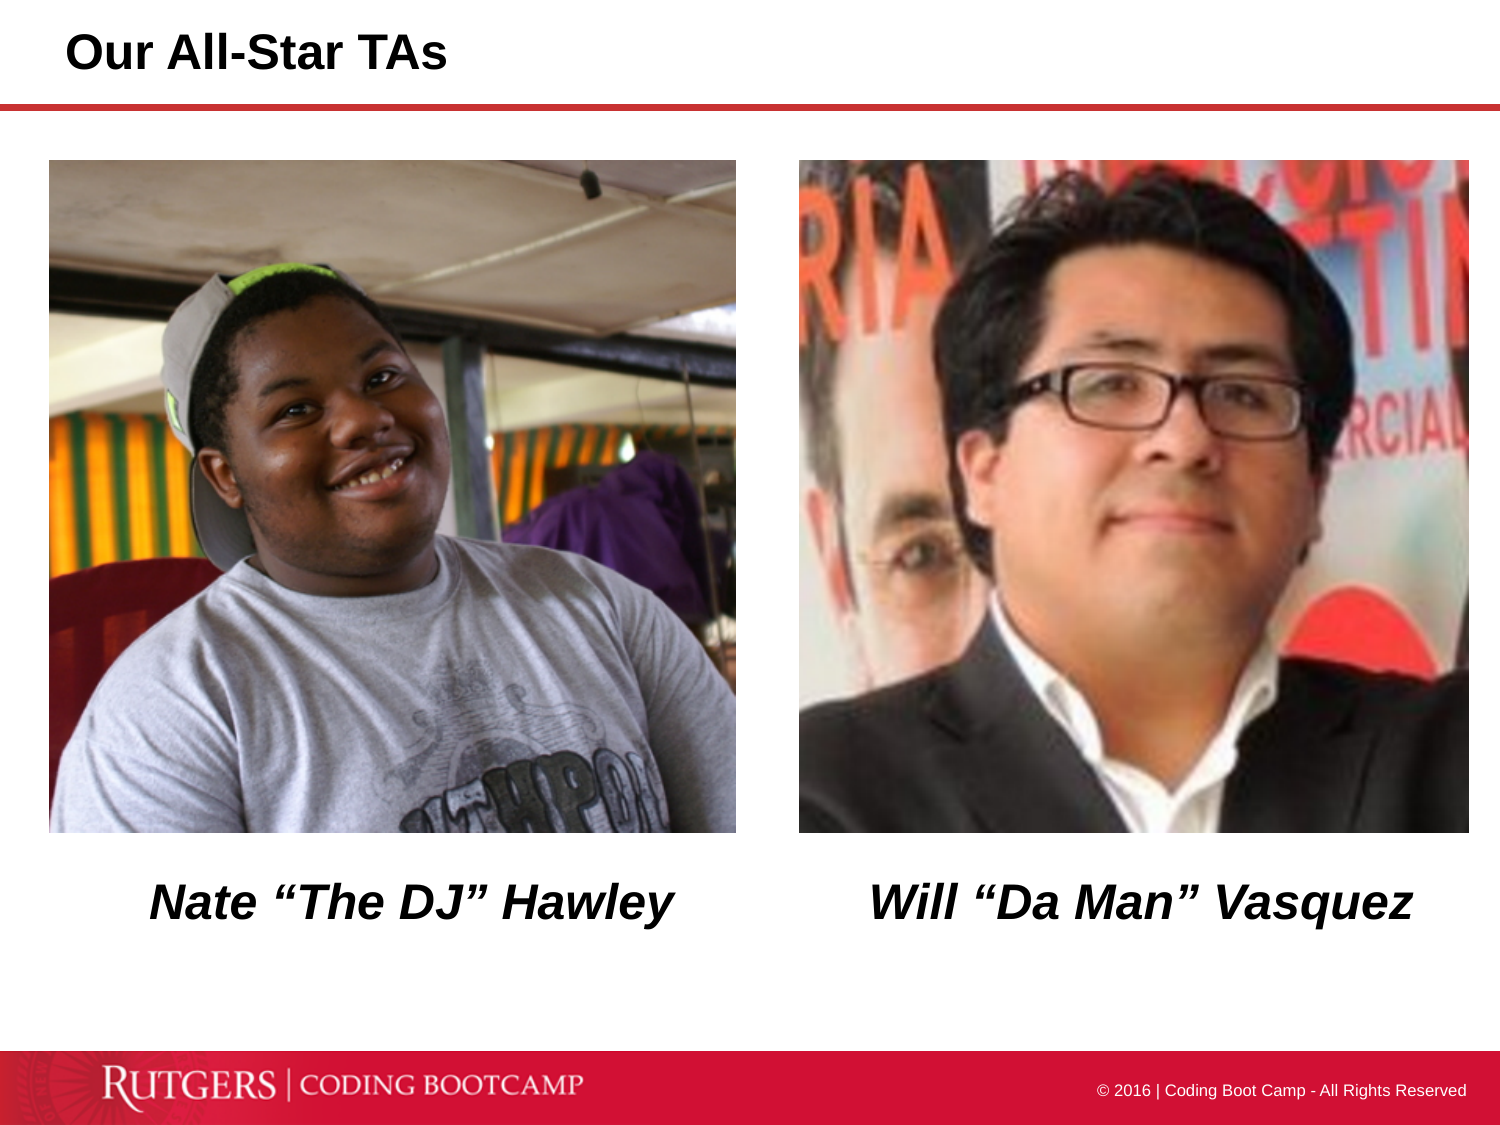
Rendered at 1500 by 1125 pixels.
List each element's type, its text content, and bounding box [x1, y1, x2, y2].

picture [799, 160, 1469, 833]
title Our All-Star TAs [50, 0, 1300, 108]
picture [0, 1051, 650, 1125]
text_box Nate “The DJ” Hawley [30, 862, 733, 938]
picture [49, 160, 736, 833]
text_box Will “Da Man” Vasquez [733, 862, 1500, 938]
